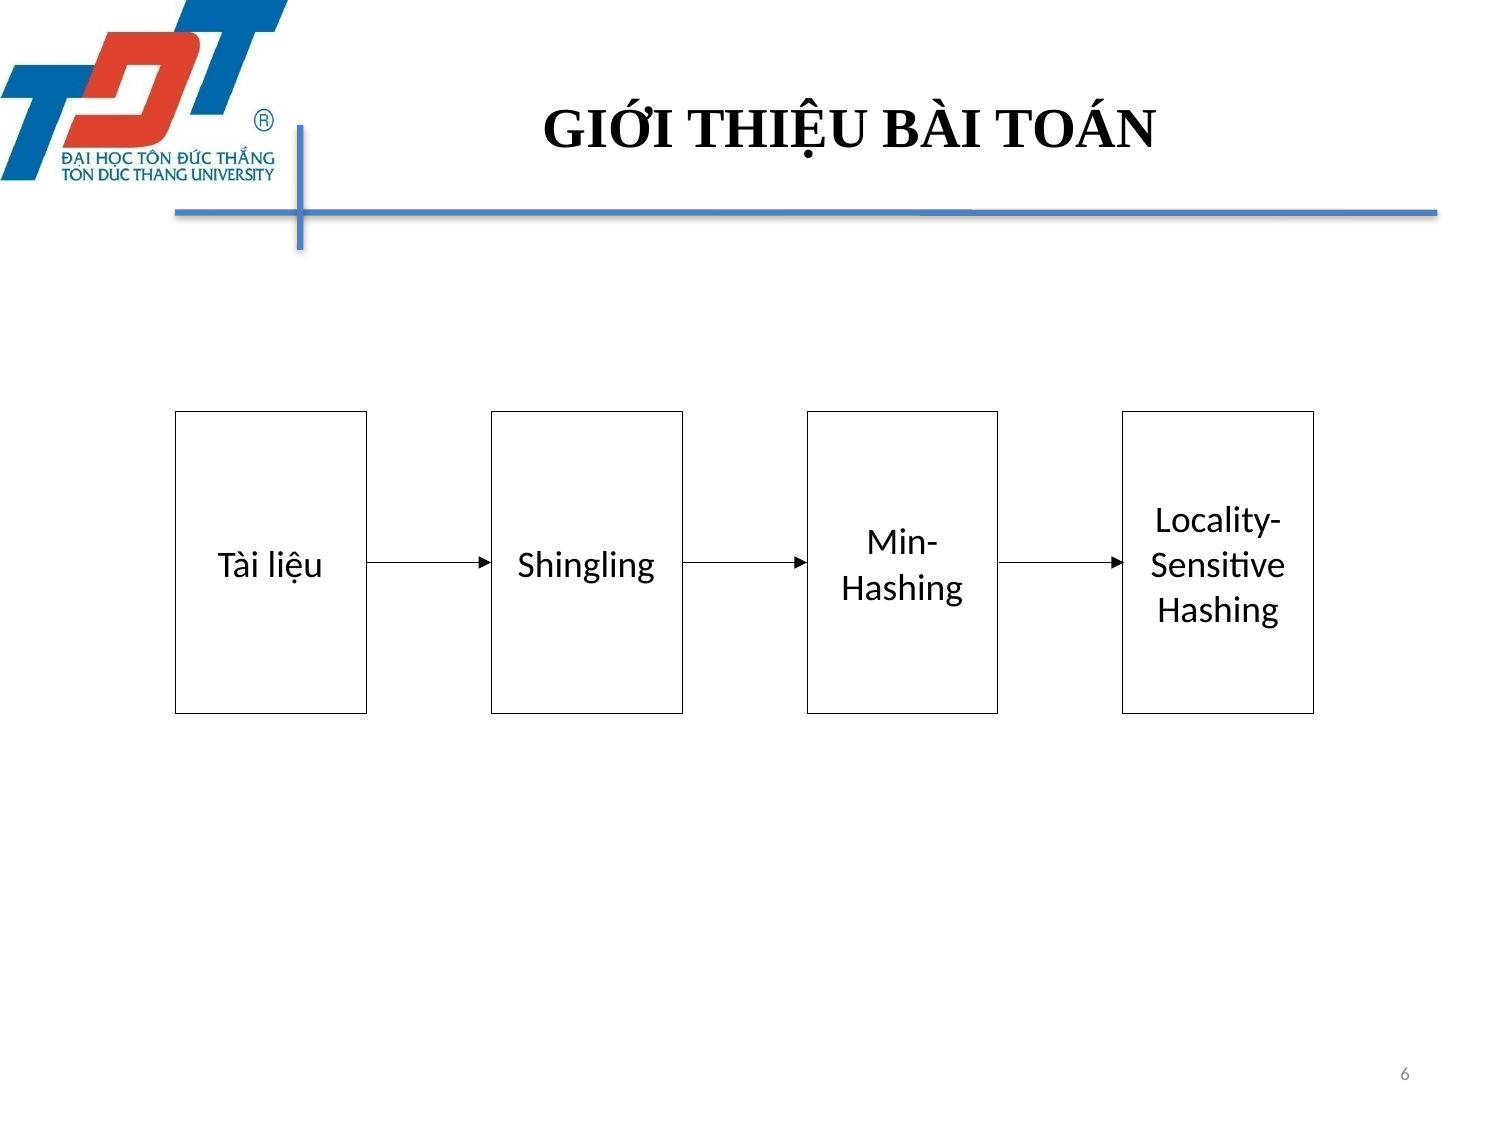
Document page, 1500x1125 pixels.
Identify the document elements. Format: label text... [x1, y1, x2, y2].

title GIỚI THIỆU BÀI TOÁN [174, 31, 1500, 219]
text_box Locality-Sensitive Hashing [1121, 409, 1316, 716]
text_box Tài liệu [173, 409, 368, 716]
picture [0, 0, 288, 181]
slide_number 6 [1074, 1042, 1425, 1103]
text_box Shingling [489, 409, 684, 716]
text_box Min-Hashing [805, 409, 1000, 716]
